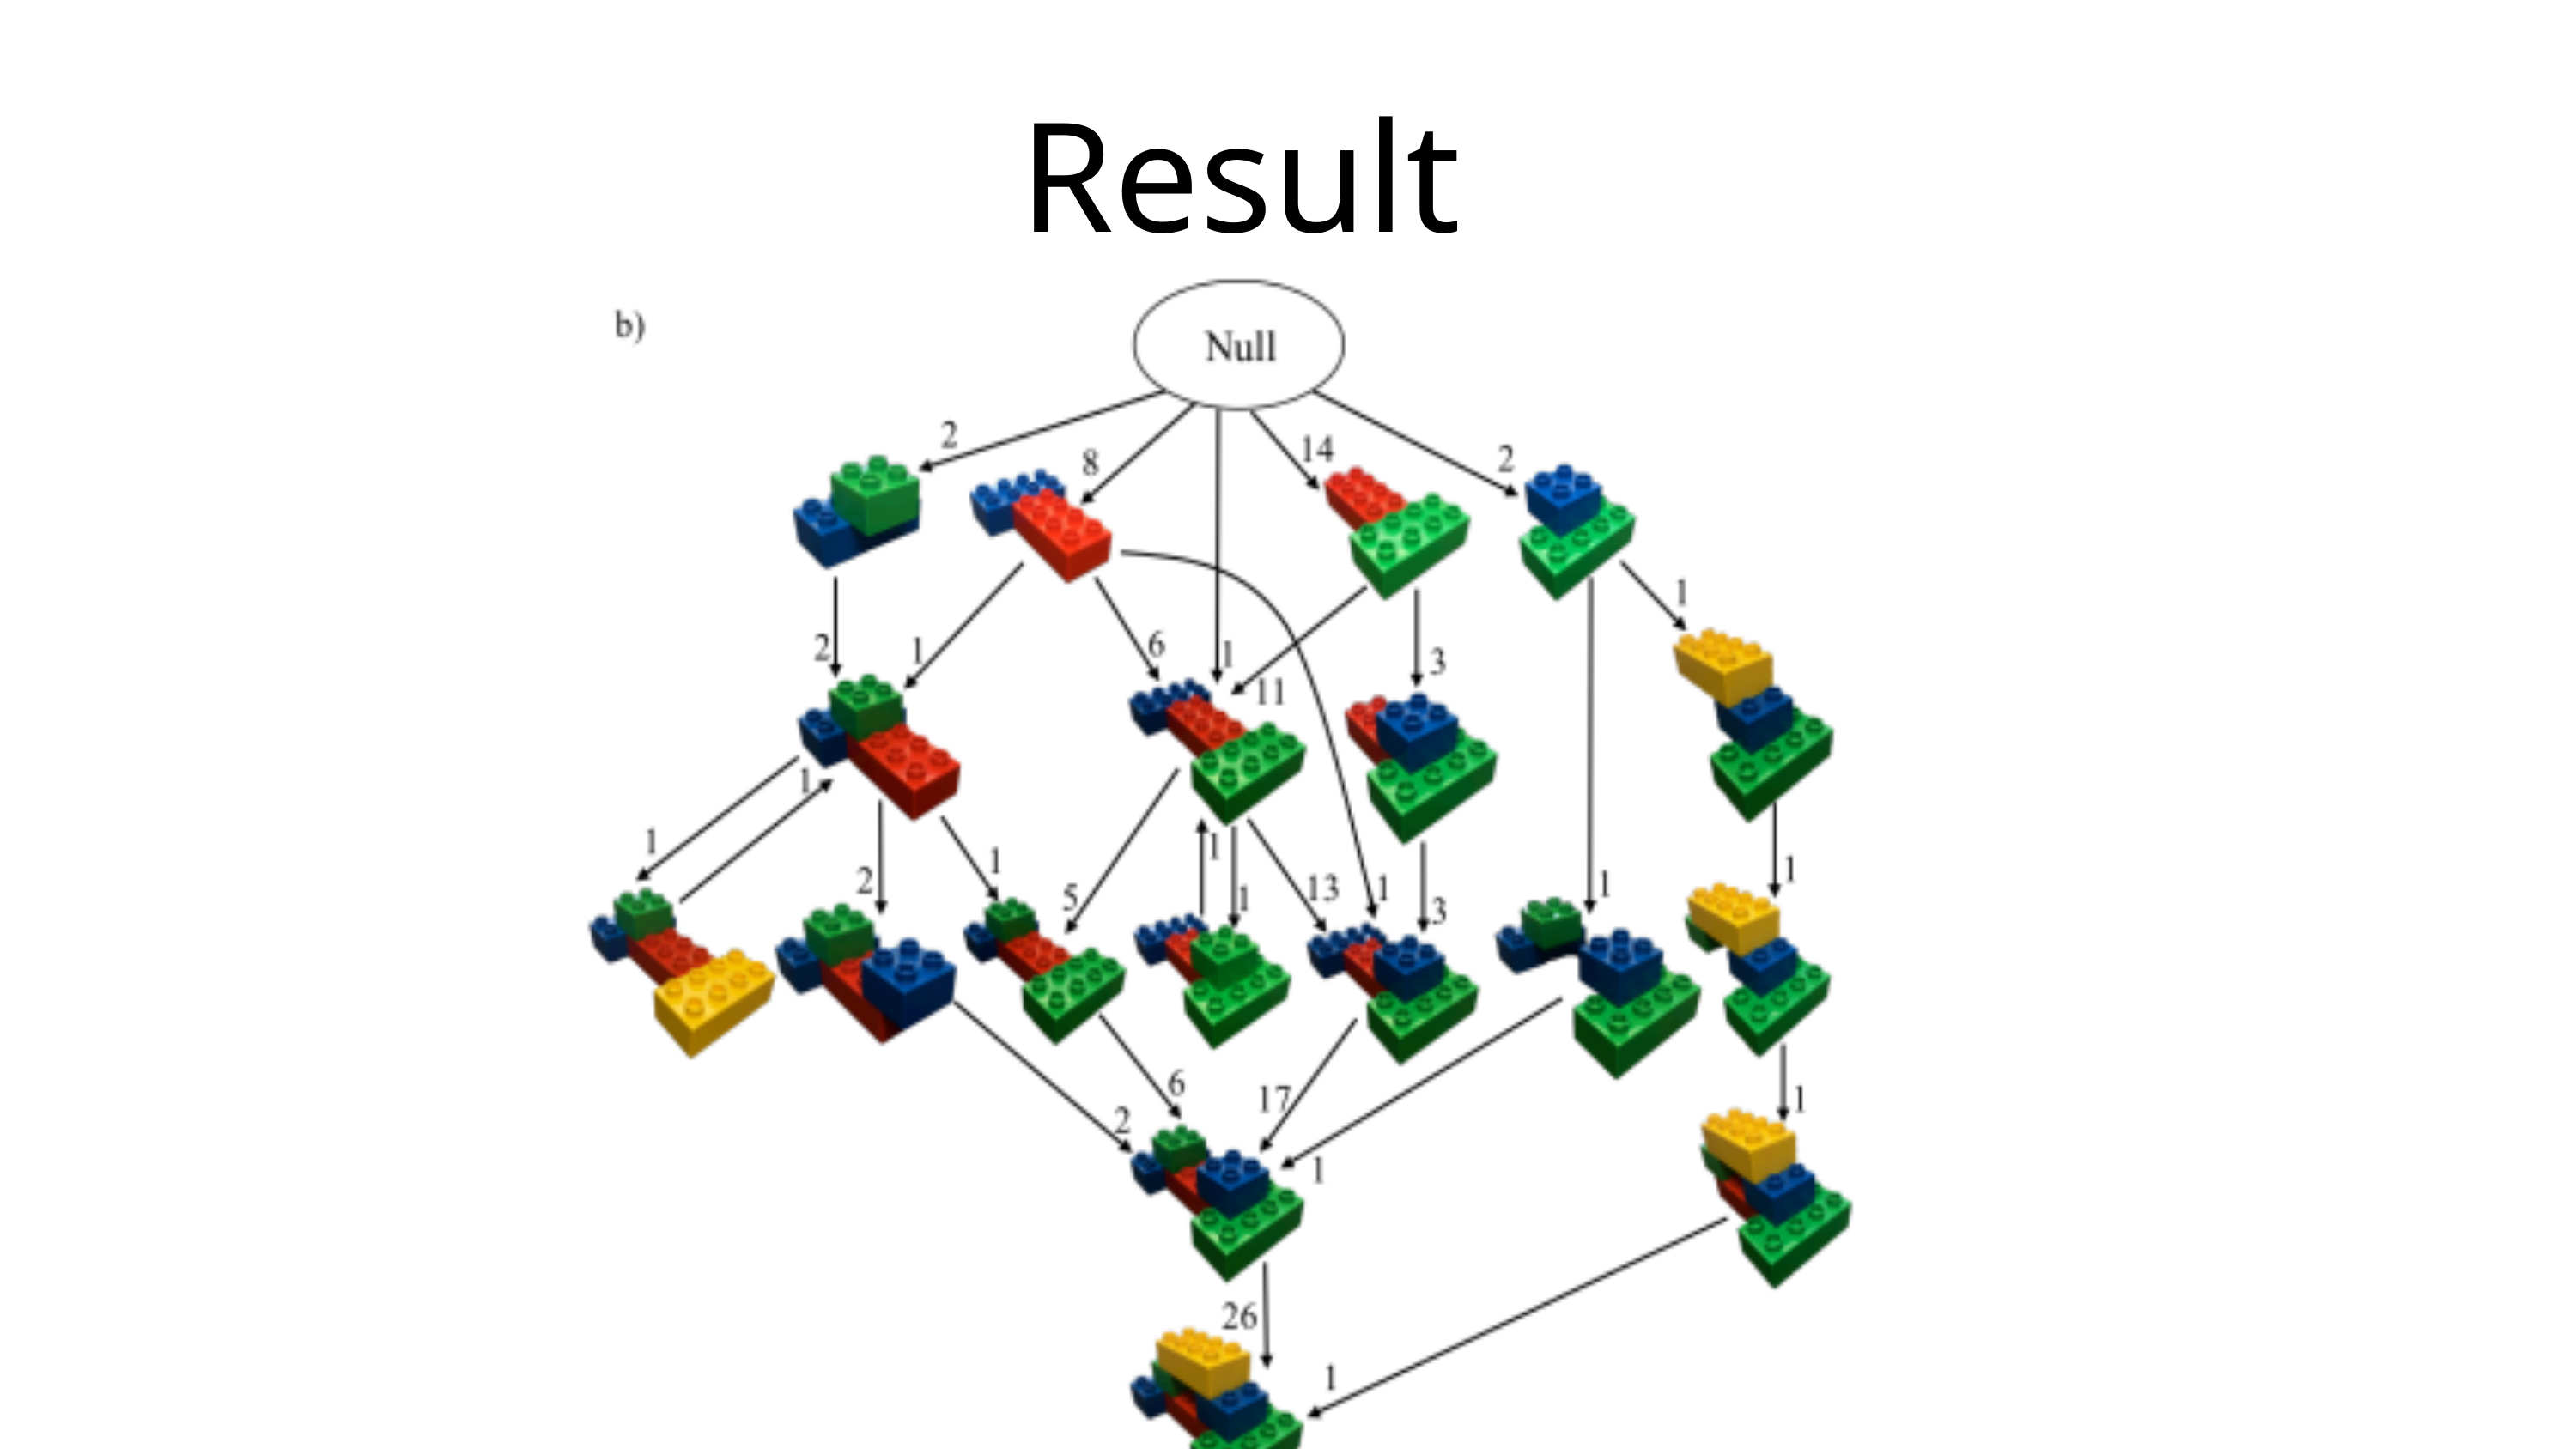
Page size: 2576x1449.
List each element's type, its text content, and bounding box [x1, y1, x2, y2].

text_box Result [1019, 80, 1481, 255]
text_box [536, 257, 1879, 1449]
